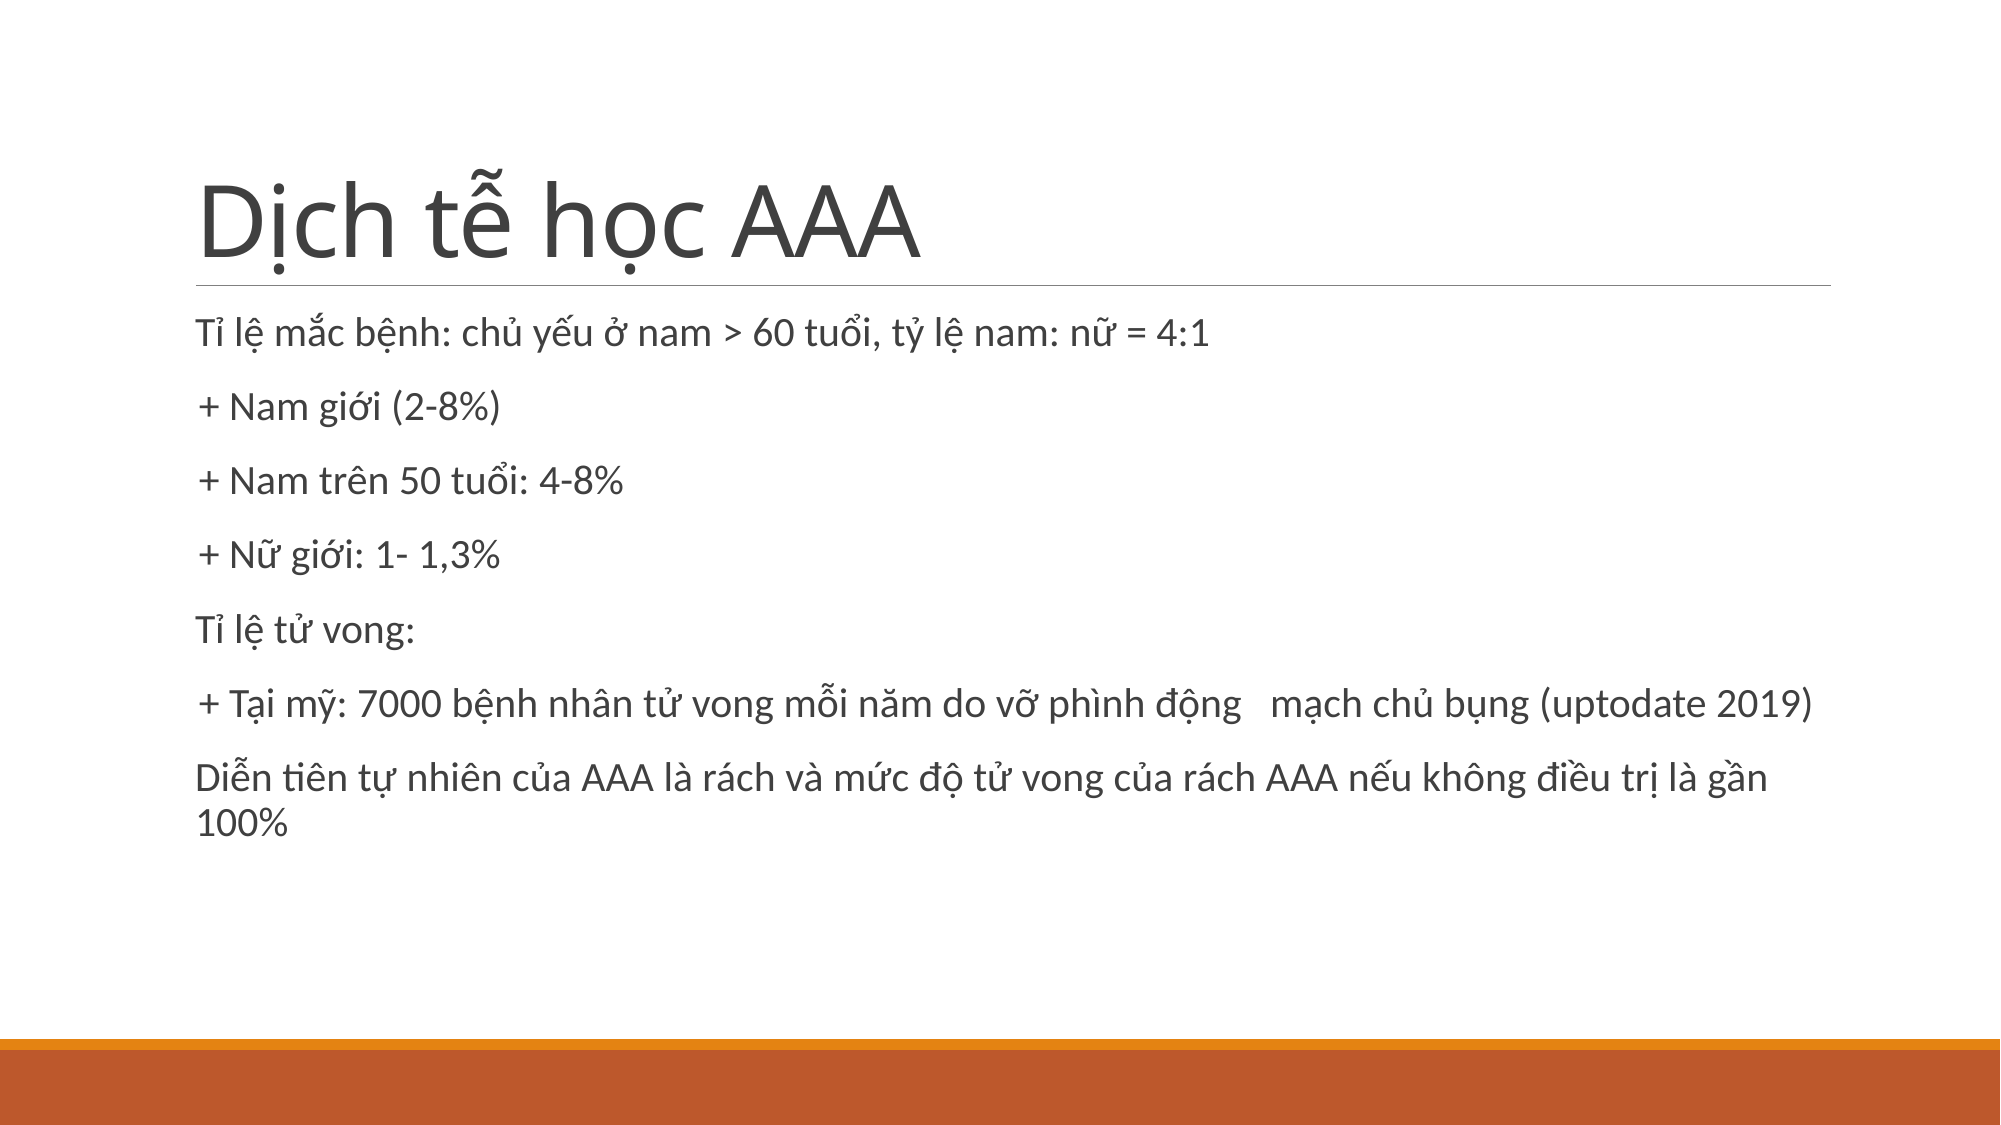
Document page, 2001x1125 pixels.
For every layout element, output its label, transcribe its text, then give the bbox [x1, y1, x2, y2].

title Dịch tễ học AAA [180, 47, 1830, 285]
list Tỉ lệ mắc bệnh: chủ yếu ở nam > 60 tuổi, tỷ lệ nam: nữ = 4:1 + Nam giới (2-8%) + Nam trên 50 tuổi: 4-8% + Nữ giới: 1- 1,3% Tỉ lệ tử vong: + Tại mỹ: 7000 bệnh nhân tử vong mỗi năm do vỡ phình động mạch chủ bụng (uptodate 2019) Diễn tiên tự nhiên của AAA là rách và mức độ tử vong của rách AAA nếu không điều trị là gần 100% [180, 302, 1830, 963]
